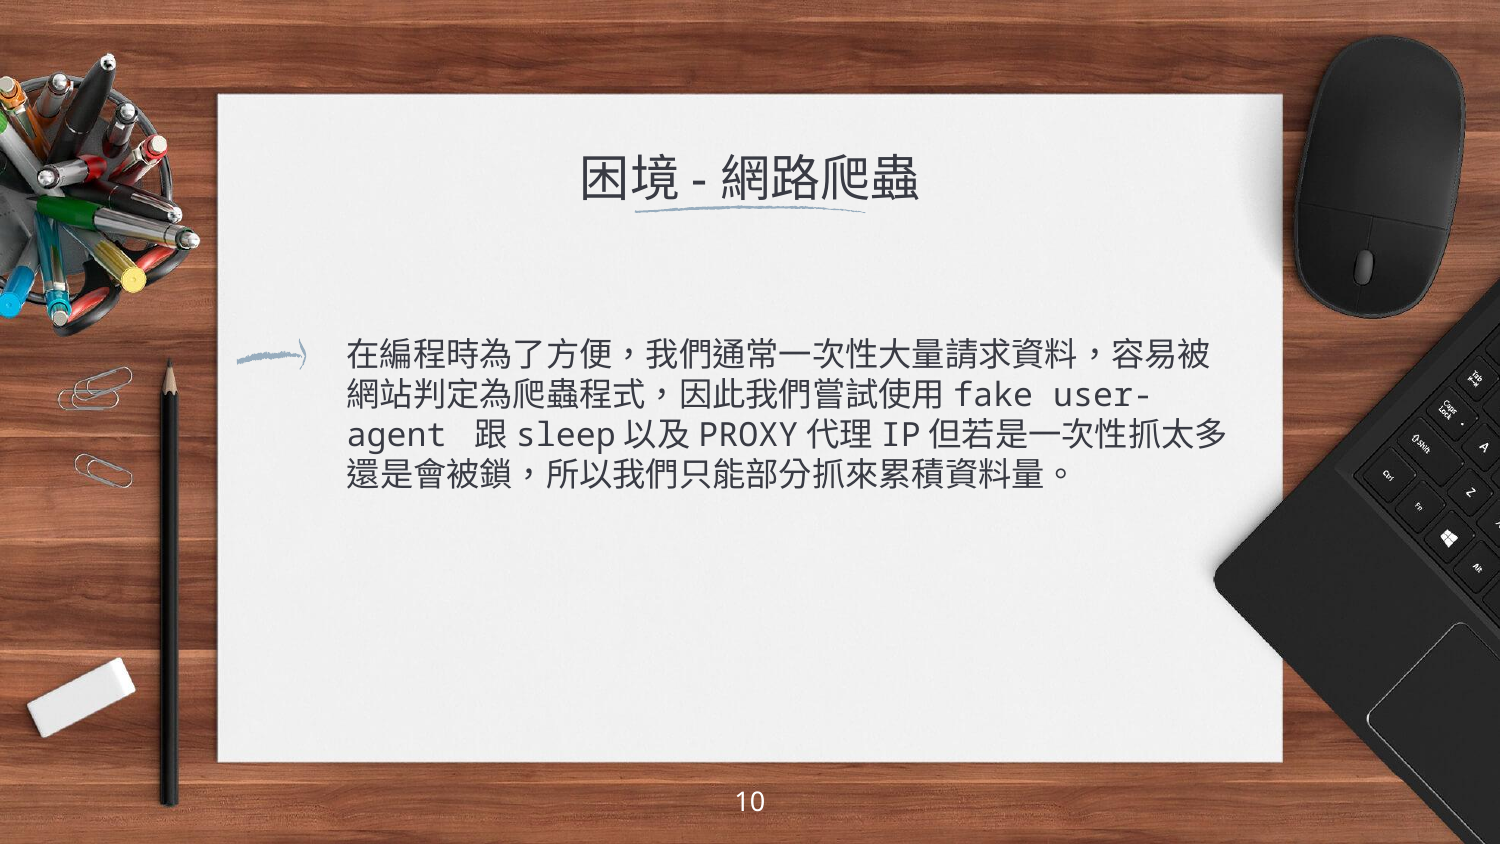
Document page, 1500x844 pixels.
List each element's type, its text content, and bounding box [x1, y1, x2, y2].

title 困境-網路爬蟲 [267, 132, 1233, 207]
text_box 在編程時為了方便，我們通常一次性大量請求資料，容易被網站判定為爬蟲程式，因此我們嘗試使用fake user-agent 跟sleep以及PROXY代理IP但若是一次性抓太多還是會被鎖，所以我們只能部分抓來累積資料量。 [331, 280, 1259, 546]
picture [0, 0, 1500, 844]
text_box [236, 338, 307, 371]
slide_number 10 [705, 762, 795, 844]
